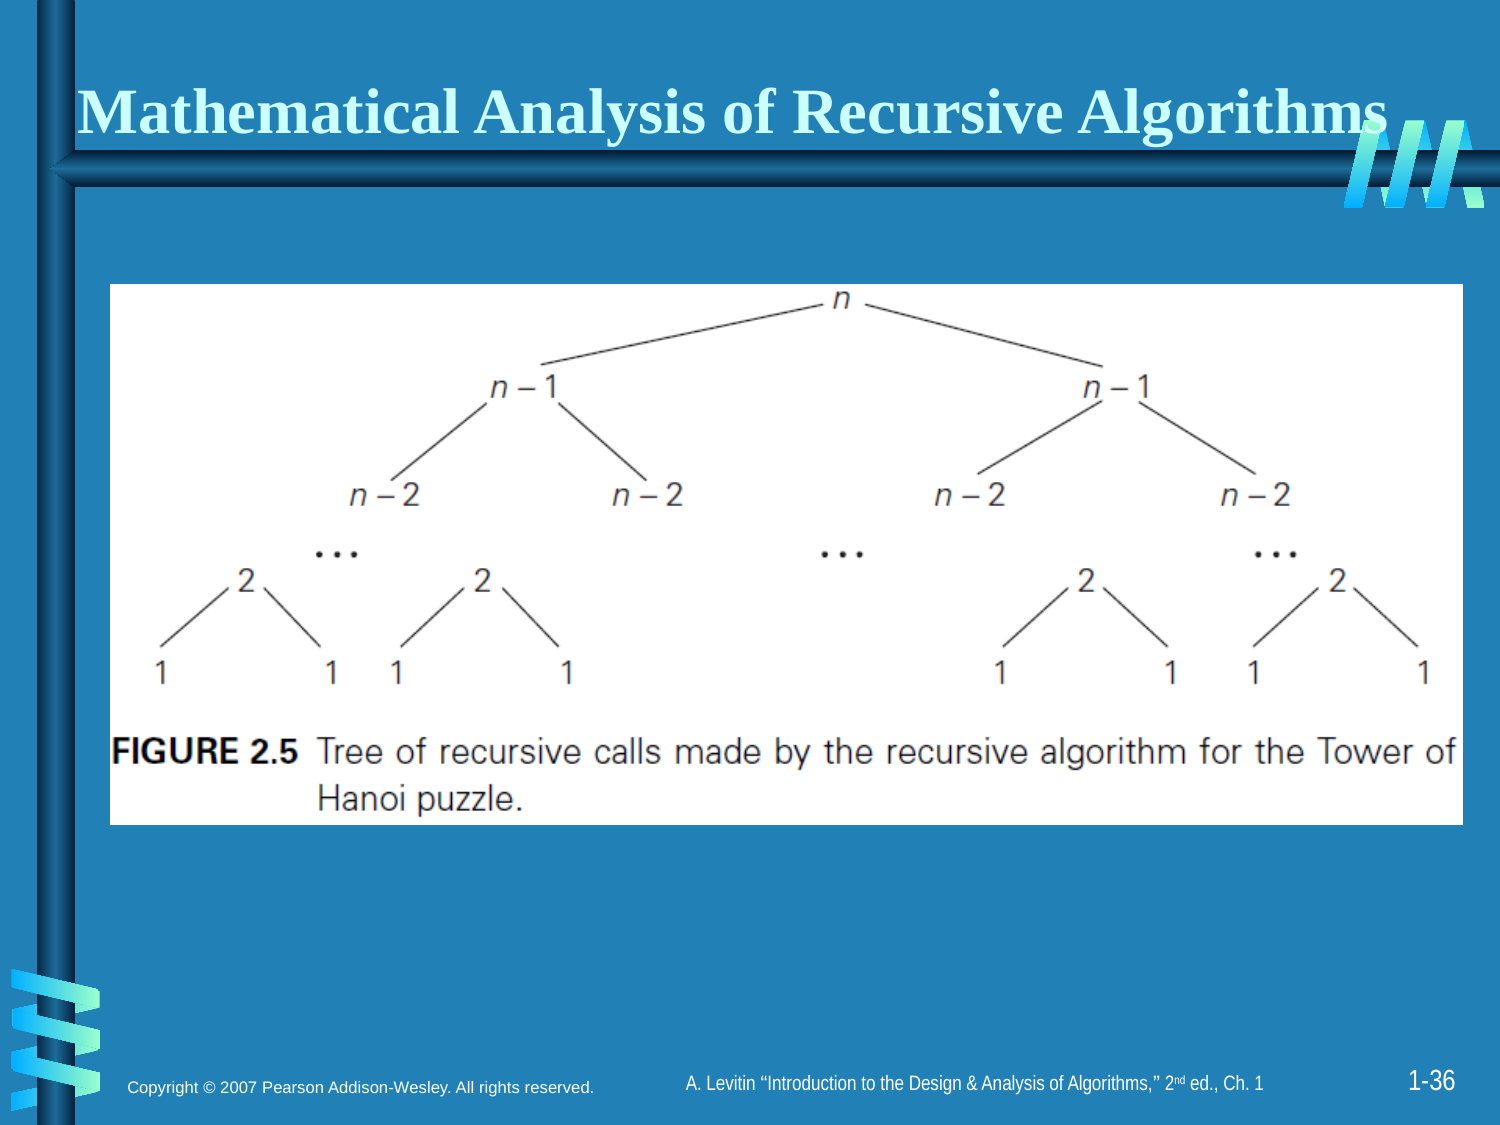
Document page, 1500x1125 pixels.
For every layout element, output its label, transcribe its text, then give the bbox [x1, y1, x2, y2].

slide_number 1-35 [1158, 1054, 1471, 1105]
text_box Mathematical Analysis of Recursive Algorithms [62, 3, 1500, 154]
picture [110, 284, 1463, 825]
